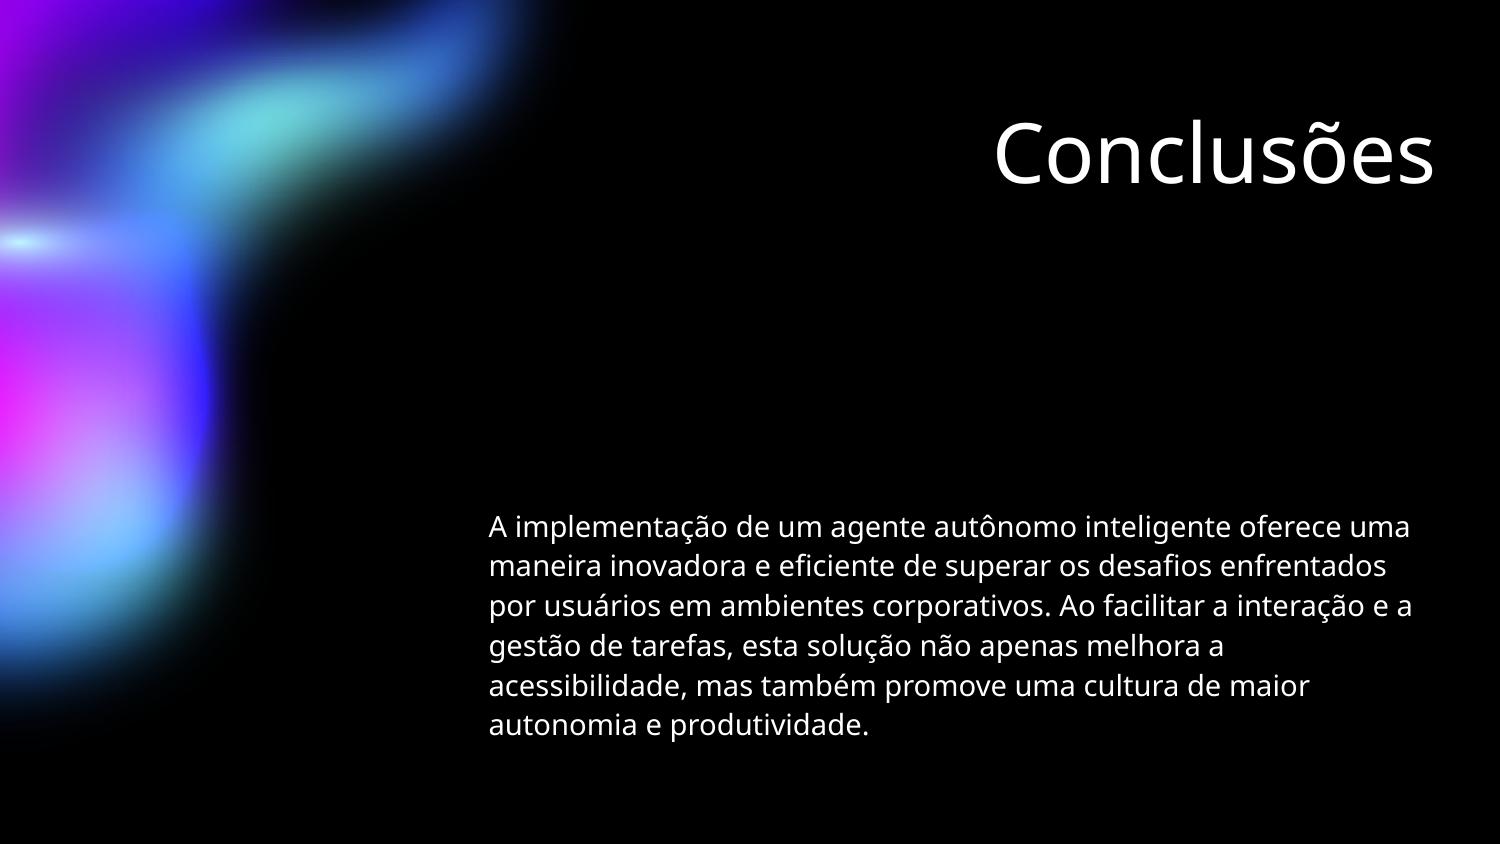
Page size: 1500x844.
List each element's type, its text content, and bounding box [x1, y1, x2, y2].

picture [0, 0, 1491, 844]
title Conclusões [275, 79, 1452, 302]
subtitle A implementação de um agente autônomo inteligente oferece uma maneira inovadora e eficiente de superar os desafios enfrentados por usuários em ambientes corporativos. Ao facilitar a interação e a gestão de tarefas, esta solução não apenas melhora a acessibilidade, mas também promove uma cultura de maior autonomia e produtividade. [473, 312, 1439, 760]
